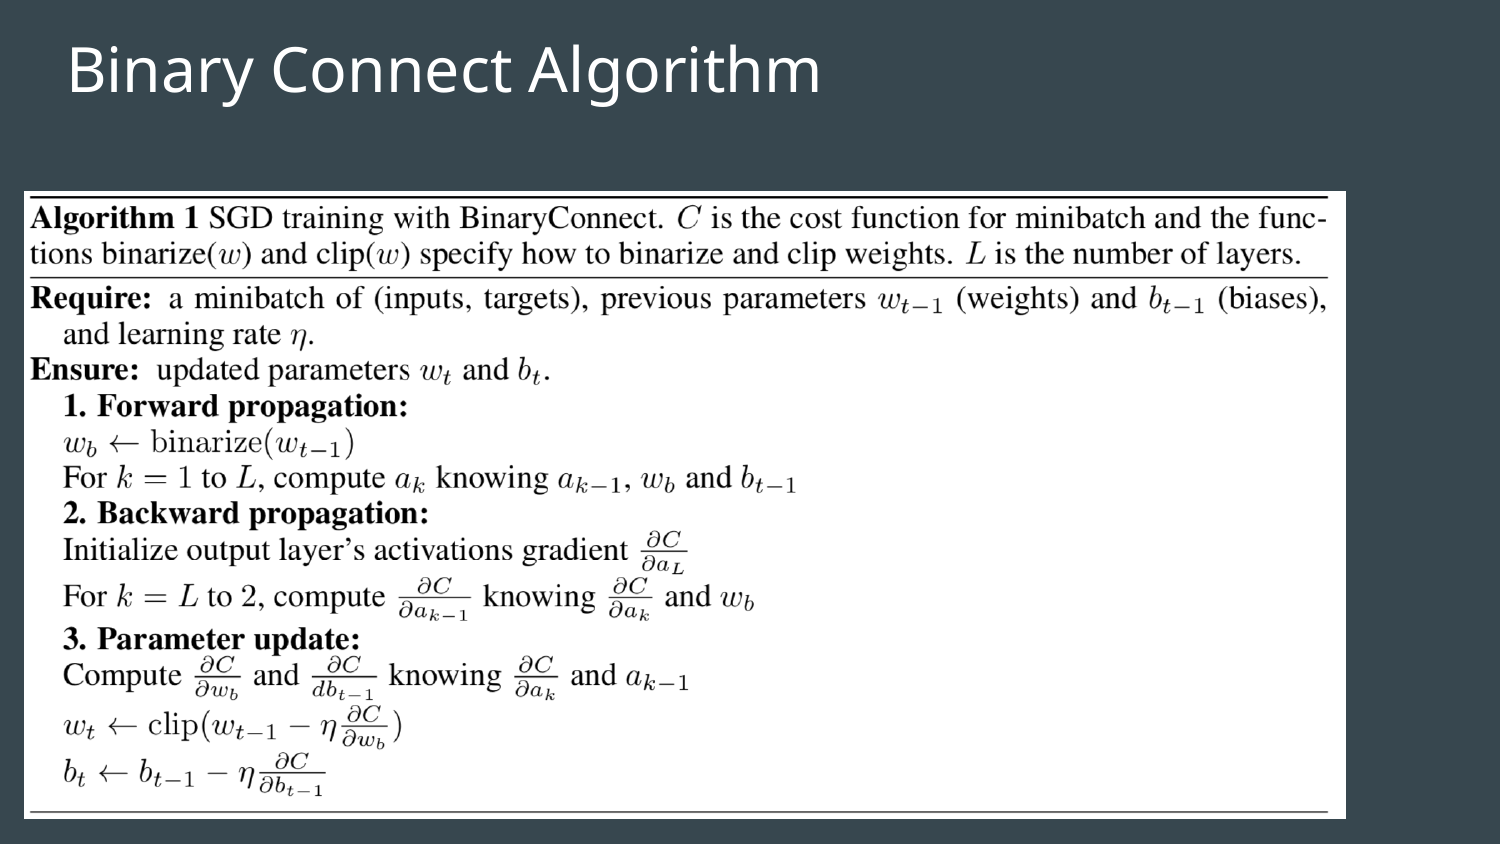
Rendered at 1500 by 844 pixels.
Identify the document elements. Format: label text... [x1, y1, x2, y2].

title Binary Connect Algorithm [51, 14, 1449, 99]
picture [24, 191, 1346, 819]
